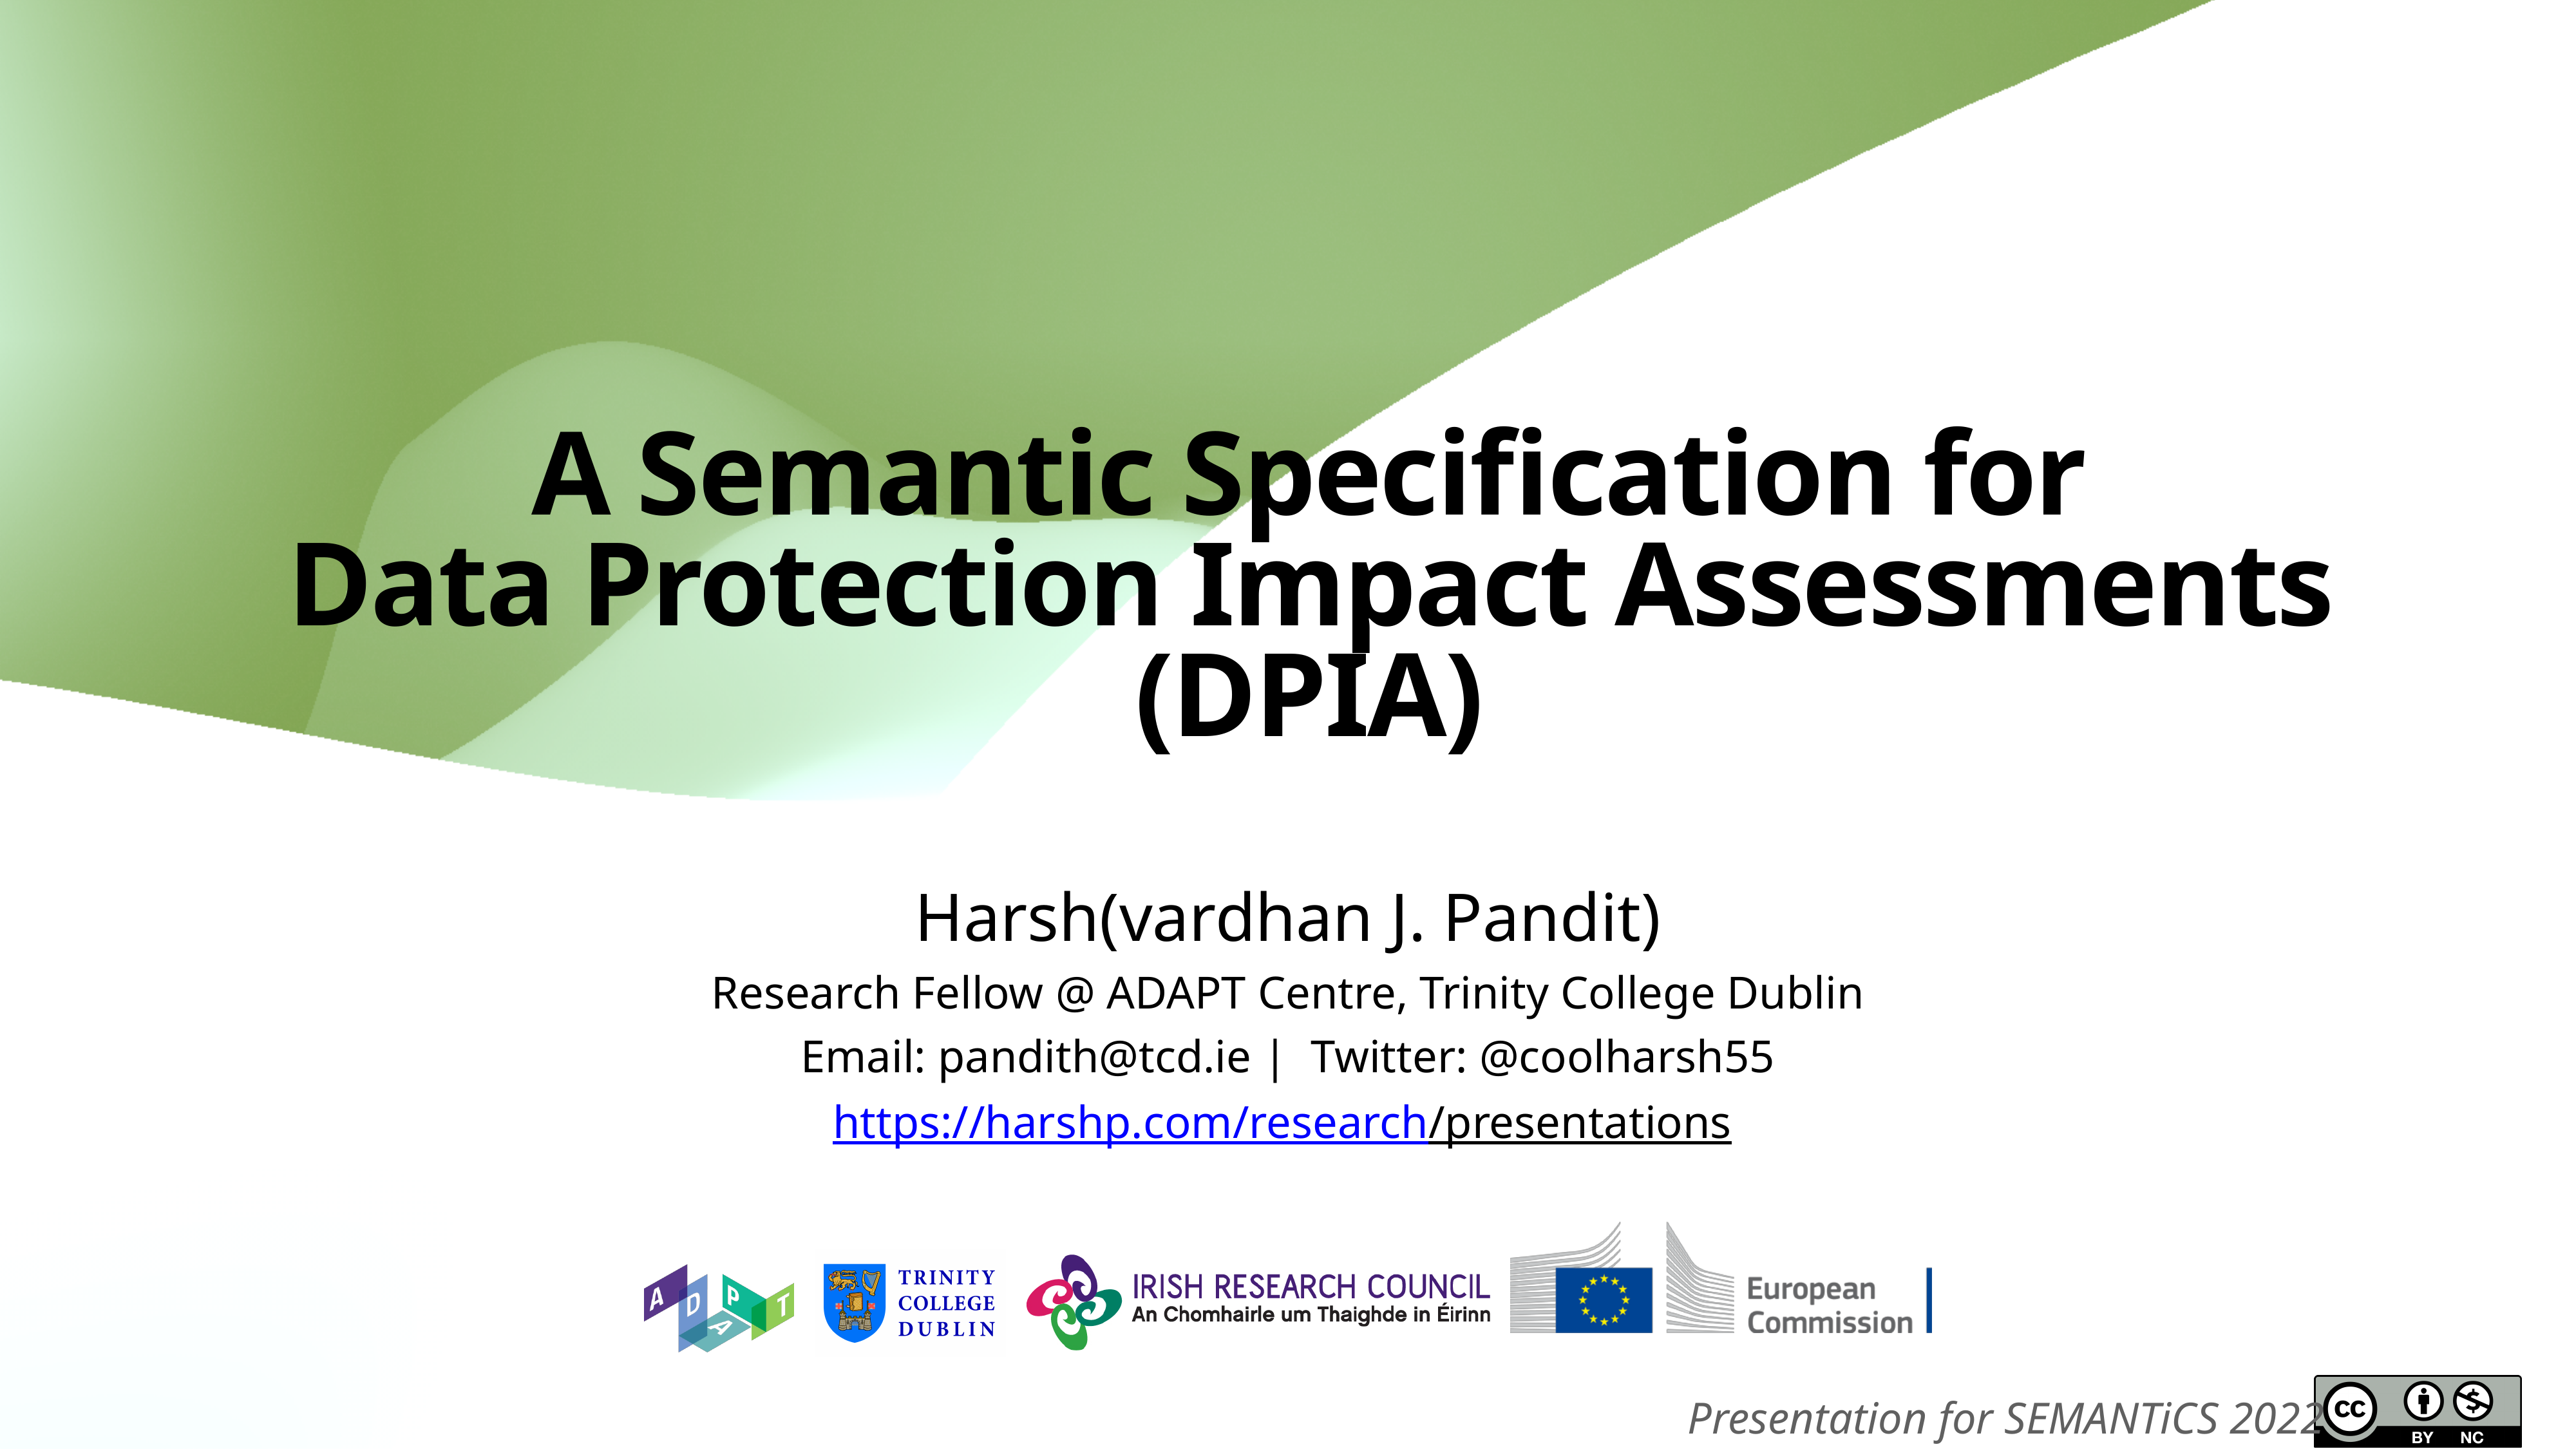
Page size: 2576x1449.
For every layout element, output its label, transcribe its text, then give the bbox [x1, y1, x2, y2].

subtitle Harsh(vardhan J. Pandit) Research Fellow @ ADAPT Centre, Trinity College Dublin Email: pandith@tcd.ie | Twitter: @coolharsh55 https://harshp.com/research/presentations [100, 853, 2476, 1211]
text_box Presentation for SEMANTiCS 2022 [1682, 1375, 2314, 1448]
title A Semantic Specification for Data Protection Impact Assessments (DPIA) [122, 275, 2497, 766]
picture [0, 0, 2576, 1449]
